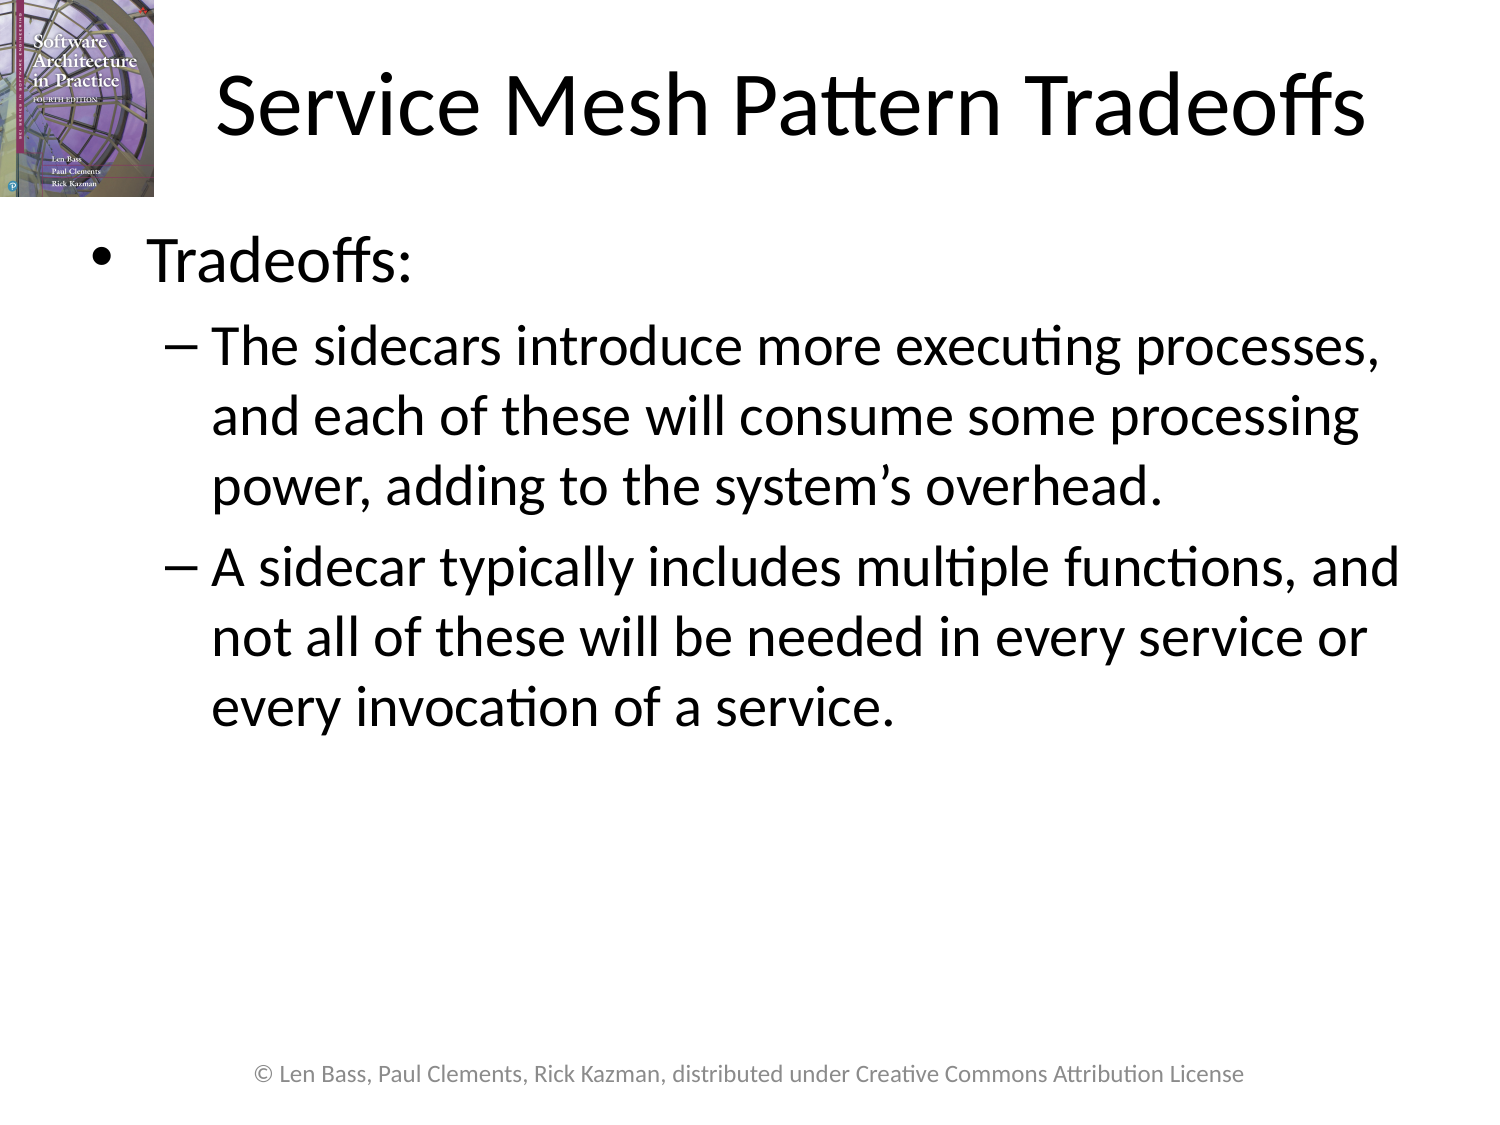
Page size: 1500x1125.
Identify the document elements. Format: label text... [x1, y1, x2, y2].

title Service Mesh Pattern Tradeoffs [159, 45, 1425, 173]
list Tradeoffs: The sidecars introduce more executing processes, and each of these will consume some processing power, adding to the system’s overhead. A sidecar typically includes multiple functions, and not all of these will be needed in every service or every invocation of a service. [75, 208, 1425, 1005]
picture [0, 0, 154, 197]
footer © Len Bass, Paul Clements, Rick Kazman, distributed under Creative Commons Attribution License [230, 1042, 1270, 1103]
